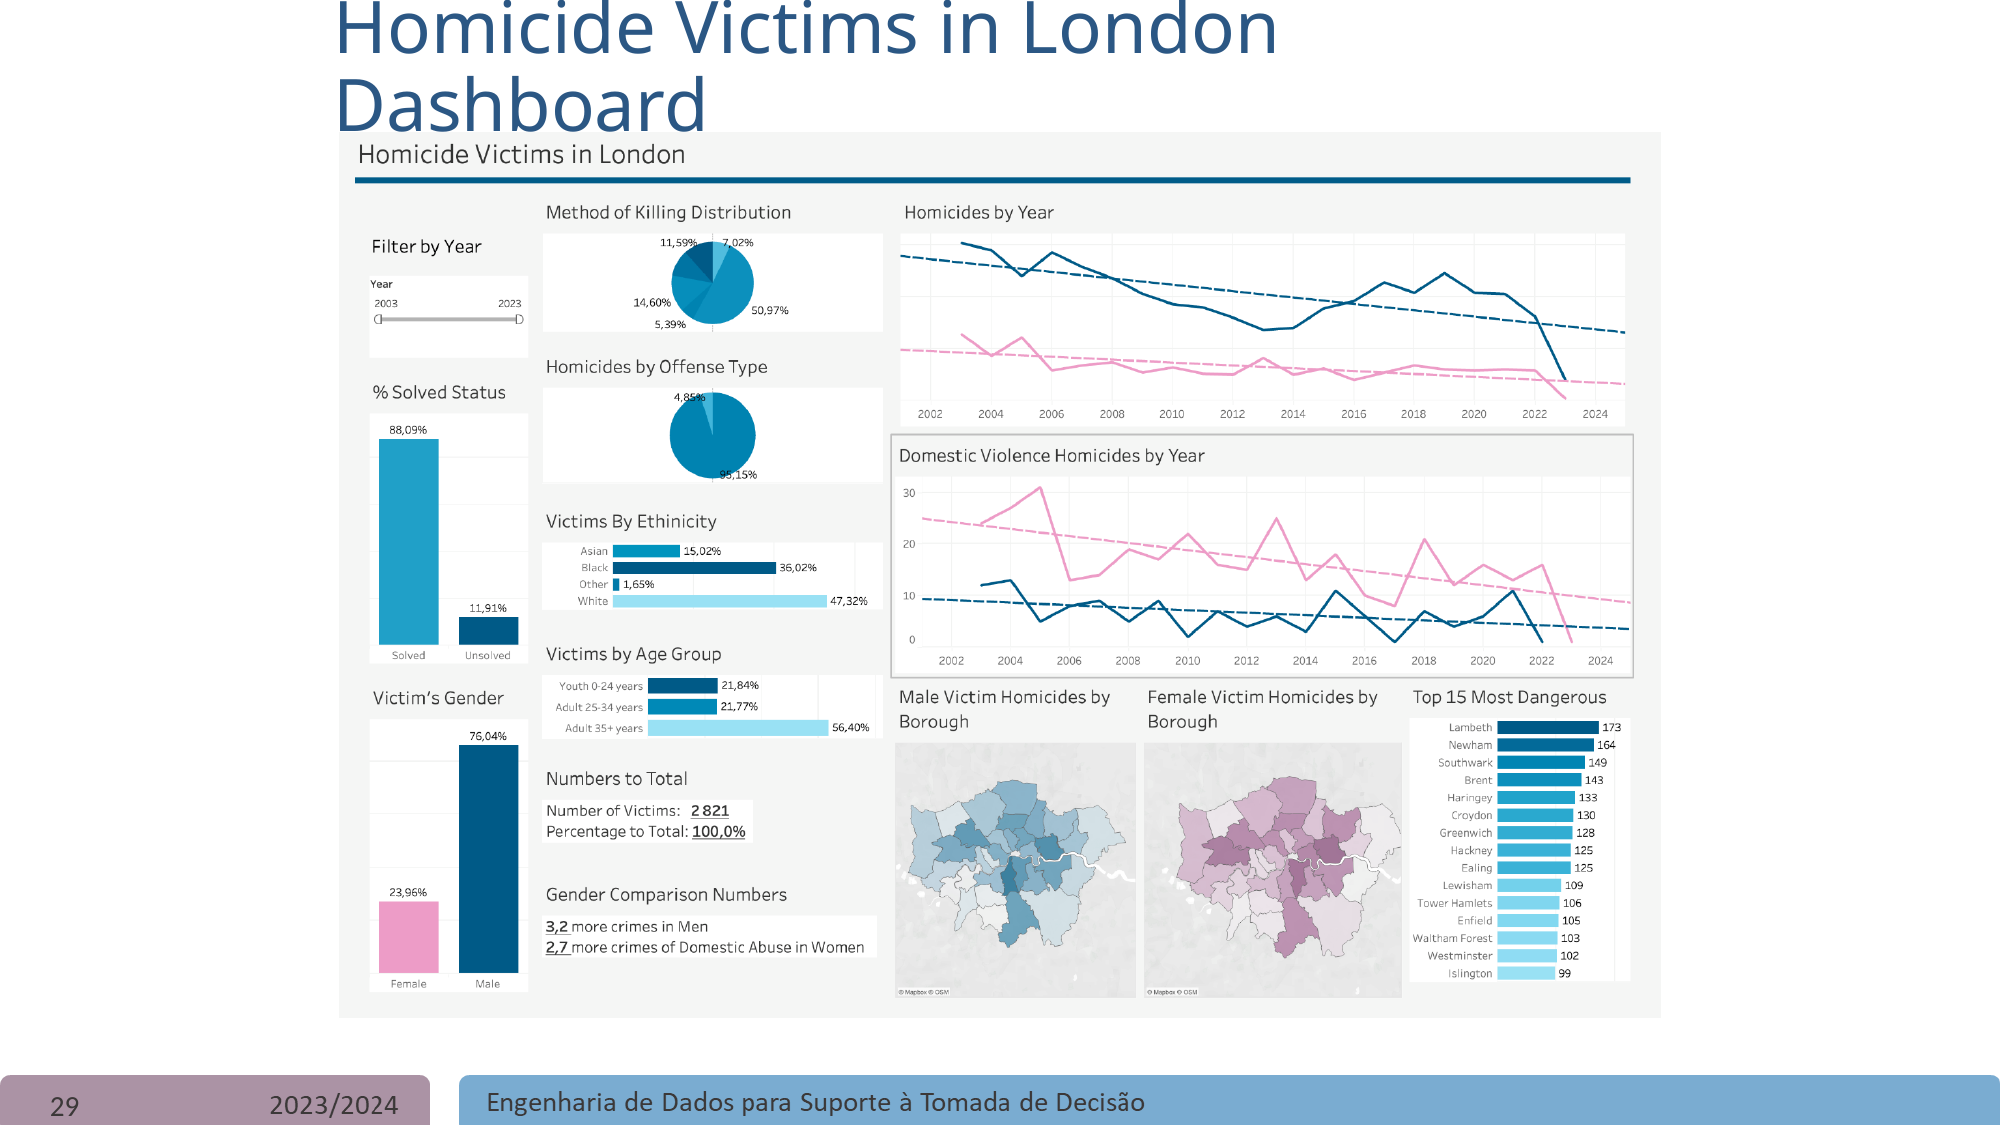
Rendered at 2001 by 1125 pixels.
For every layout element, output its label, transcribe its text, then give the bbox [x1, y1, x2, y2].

title Homicide Victims in London Dashboard [318, 0, 1682, 156]
picture [0, 1075, 2000, 1125]
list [339, 132, 1661, 1019]
